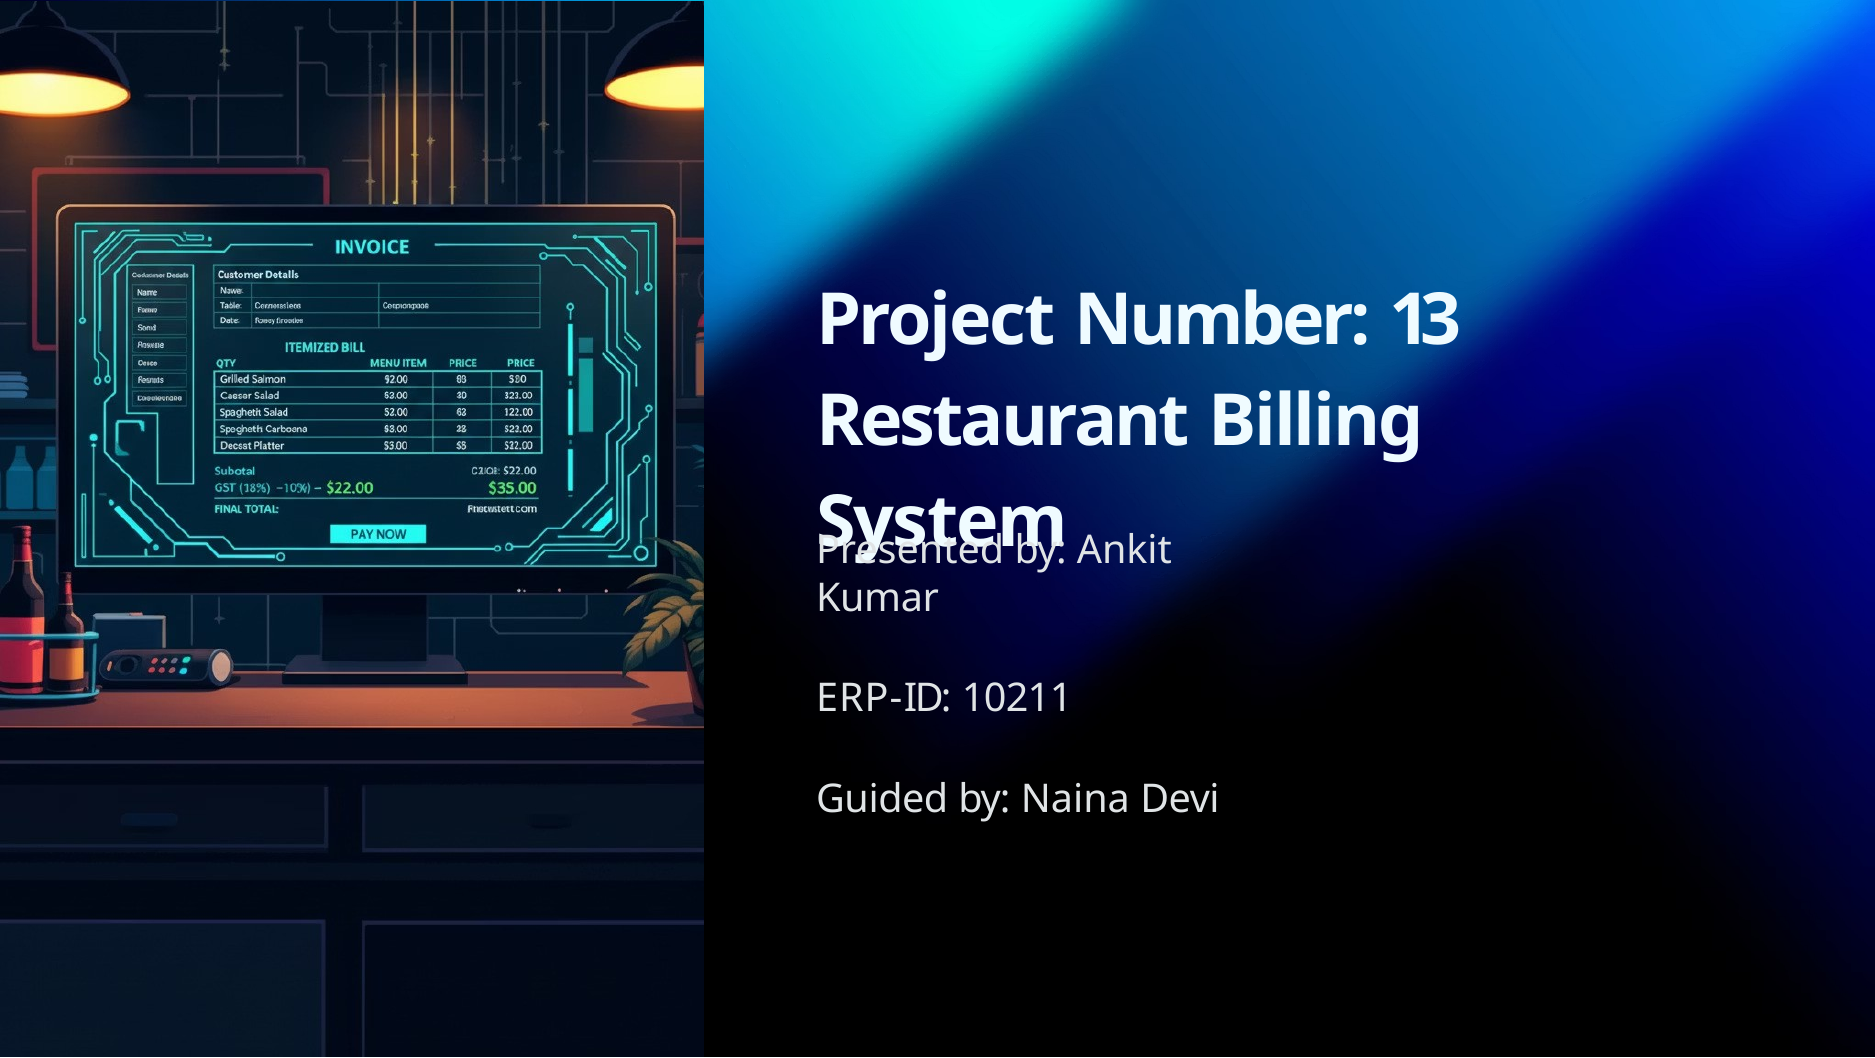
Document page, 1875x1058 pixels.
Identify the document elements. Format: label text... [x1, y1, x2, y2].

title Project Number: 13 Restaurant Billing System [813, 256, 1685, 561]
picture [0, 0, 1875, 1057]
text_box Presented by: Ankit Kumar ERP-ID: 10211 Guided by: Naina Devi [813, 521, 1282, 821]
